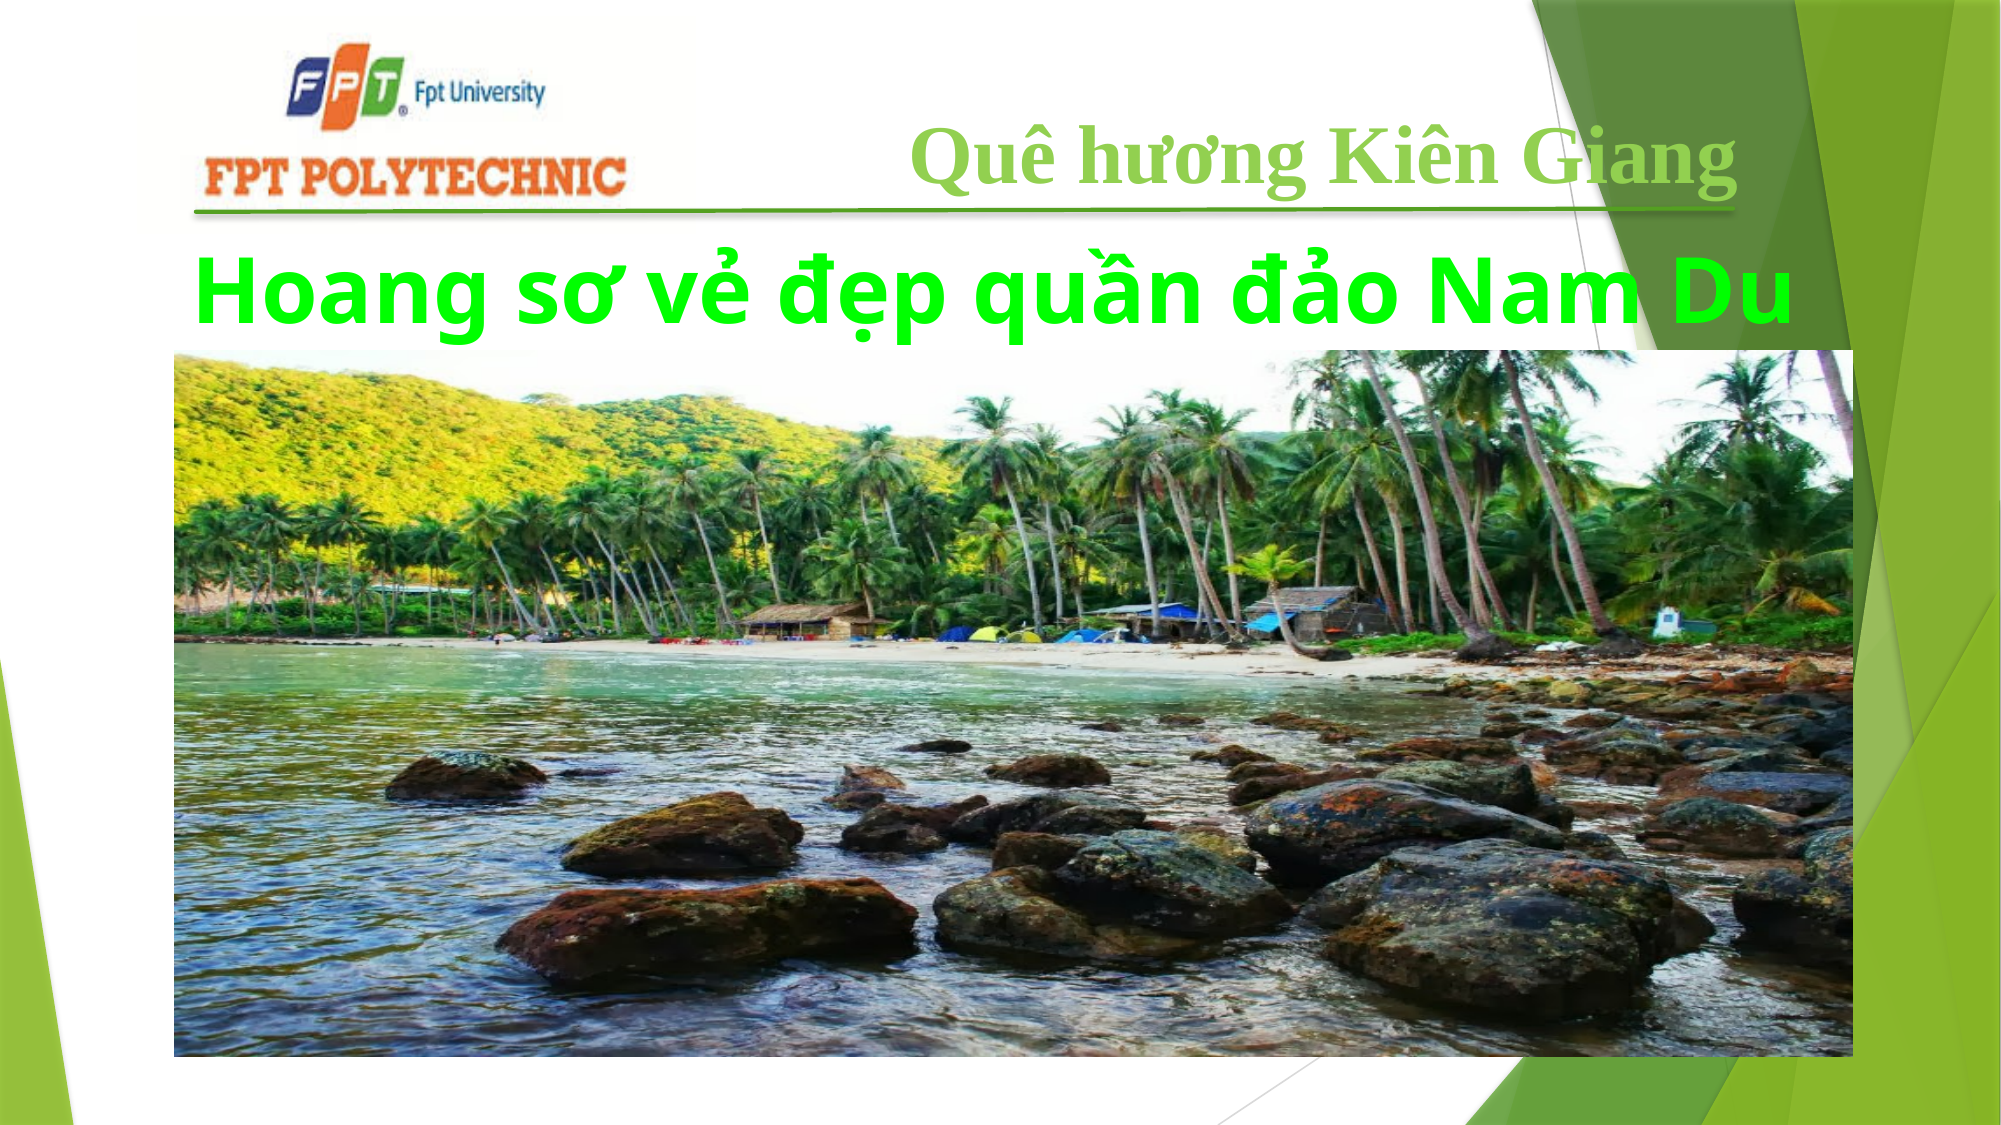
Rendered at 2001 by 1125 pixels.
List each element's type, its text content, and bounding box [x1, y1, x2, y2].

picture [137, 16, 696, 234]
picture [173, 350, 1854, 1058]
text_box Hoang sơ vẻ đẹp quần đảo Nam Du [176, 224, 1813, 348]
